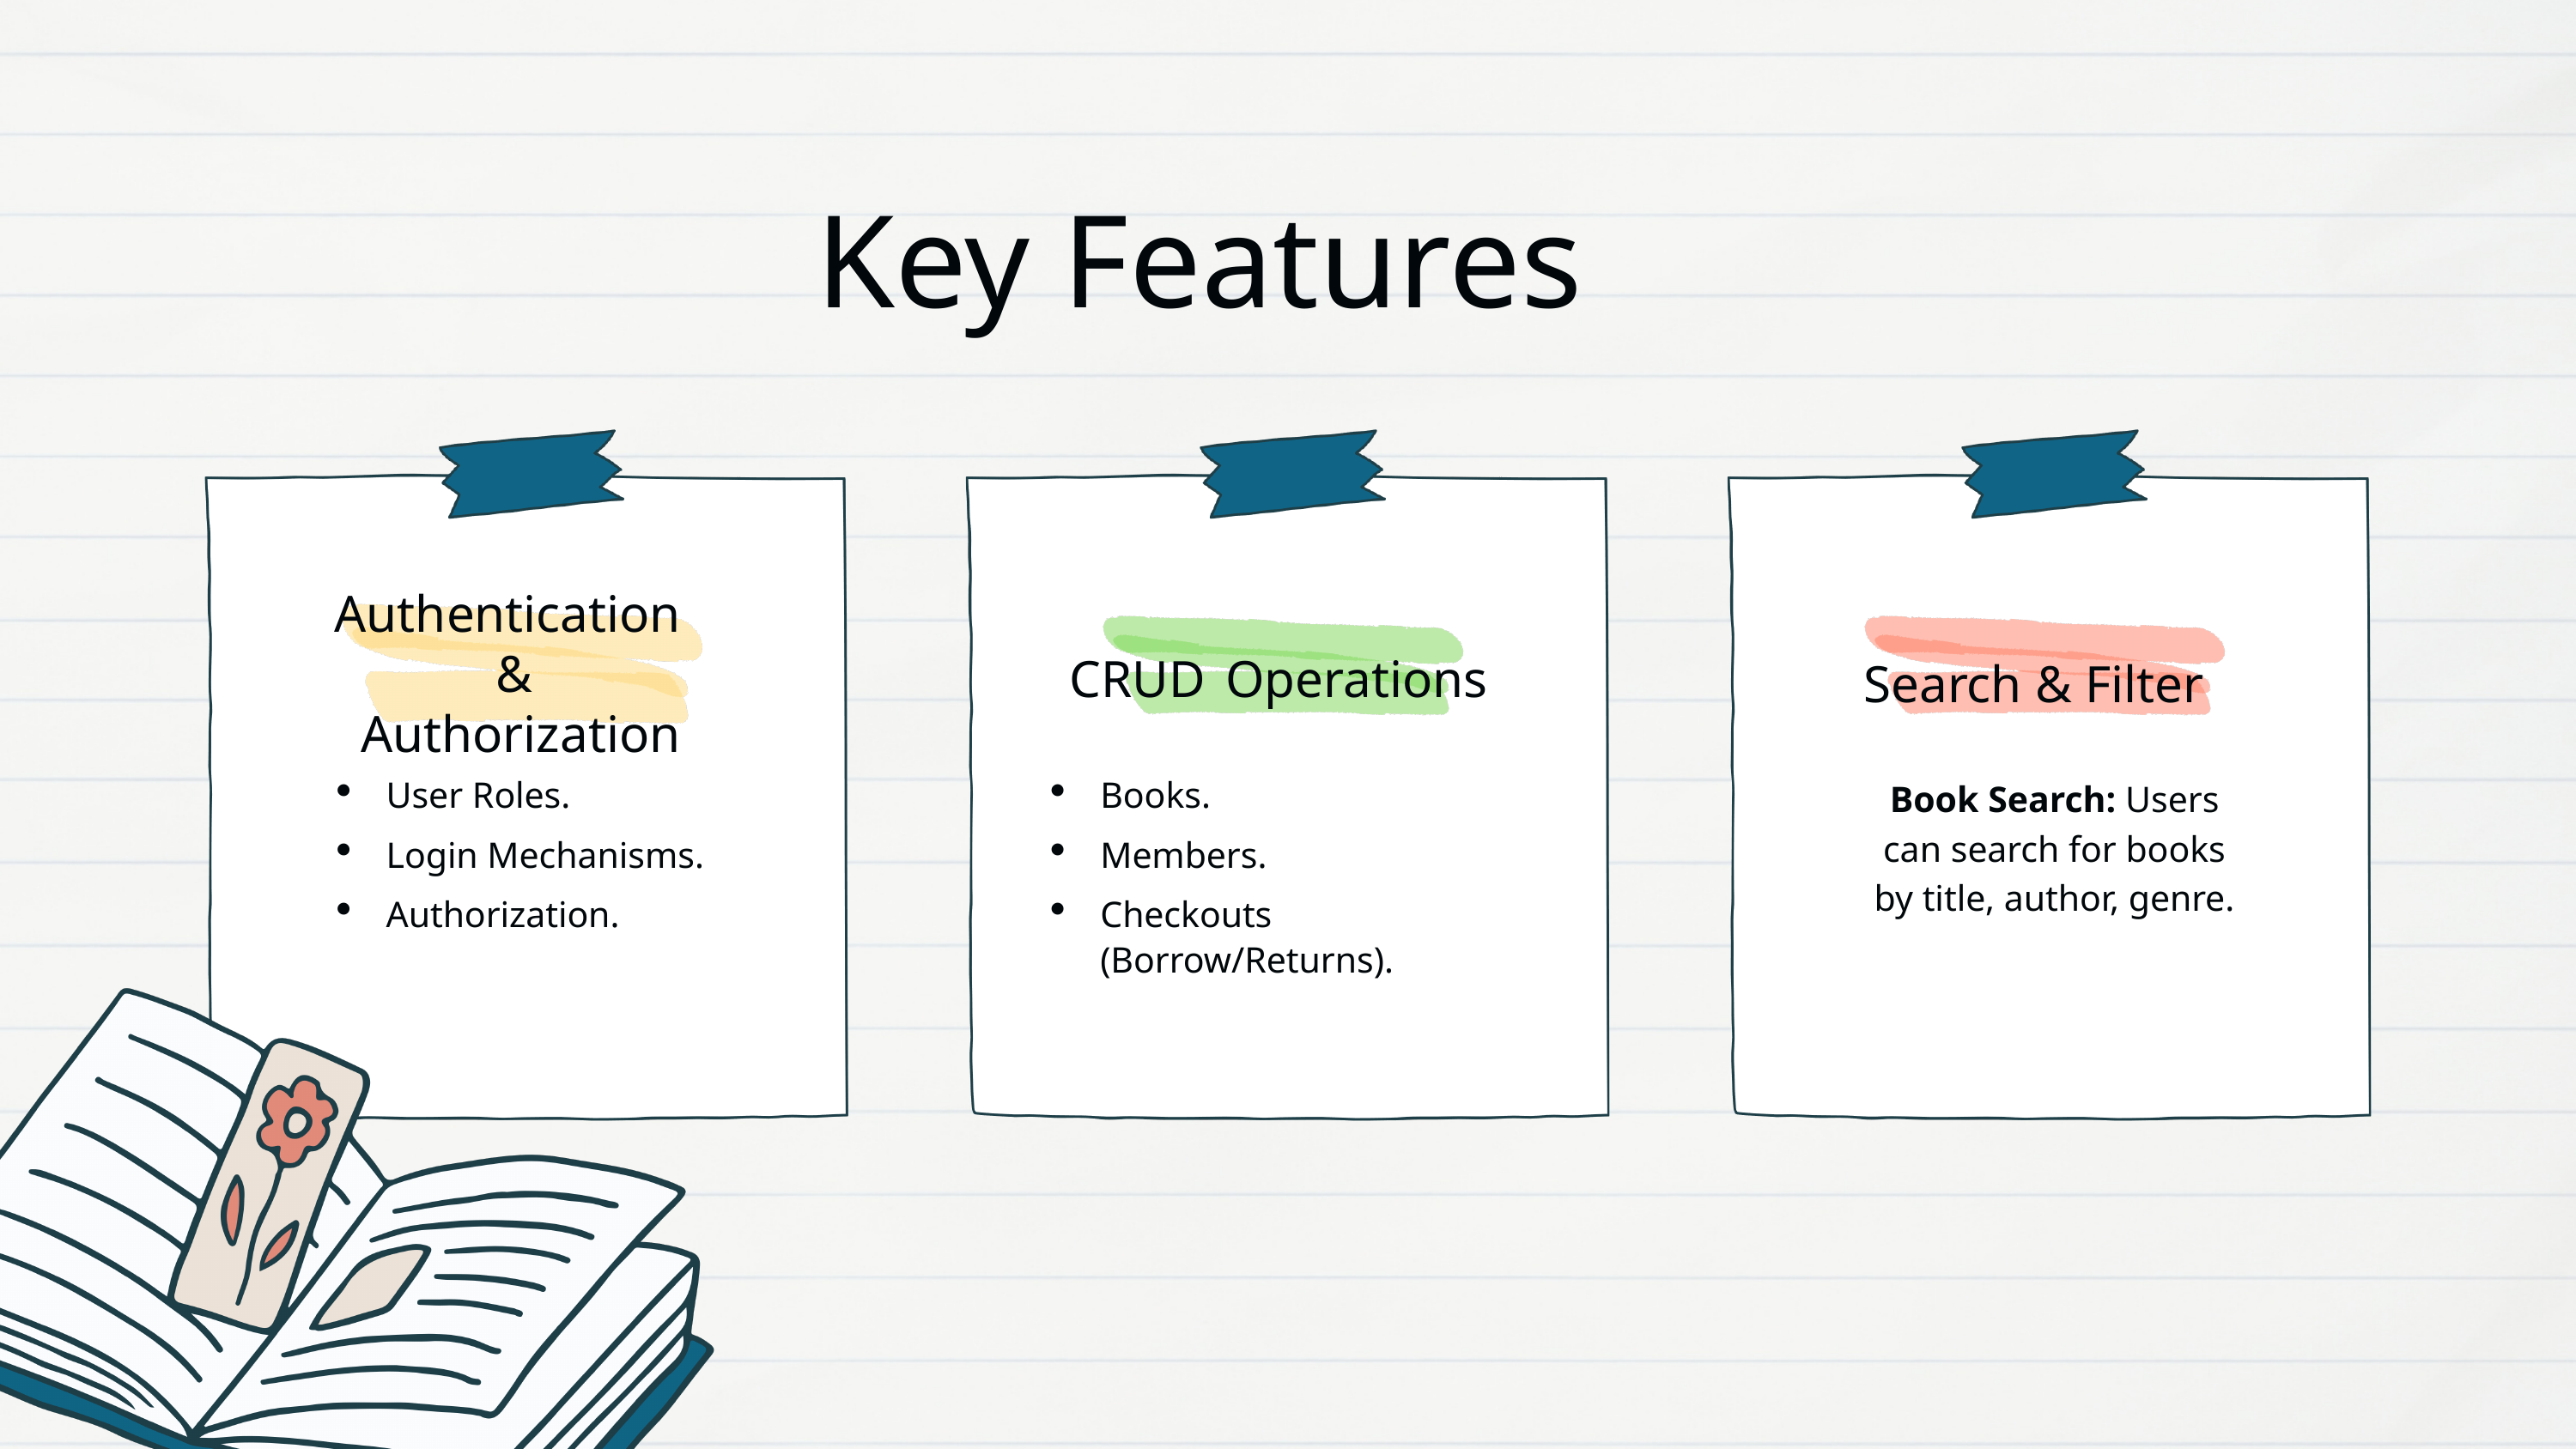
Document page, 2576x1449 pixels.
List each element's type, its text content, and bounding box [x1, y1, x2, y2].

text_box [204, 428, 849, 1123]
text_box [965, 428, 1610, 1123]
text_box User Roles. Login Mechanisms. Authorization. [337, 770, 726, 999]
text_box [1727, 428, 2372, 1123]
text_box Search & Filter [1778, 603, 2302, 713]
text_box Books. Members. Checkouts (Borrow/Returns). [1051, 770, 1521, 980]
text_box [0, 0, 2576, 1449]
text_box Book Search: Users can search for books by title, author, genre. [1860, 770, 2249, 968]
text_box Key Features [816, 169, 1760, 334]
text_box CRUD Operations [1017, 603, 1540, 713]
text_box [0, 987, 715, 1449]
text_box Authentication & Authorization [319, 581, 708, 762]
